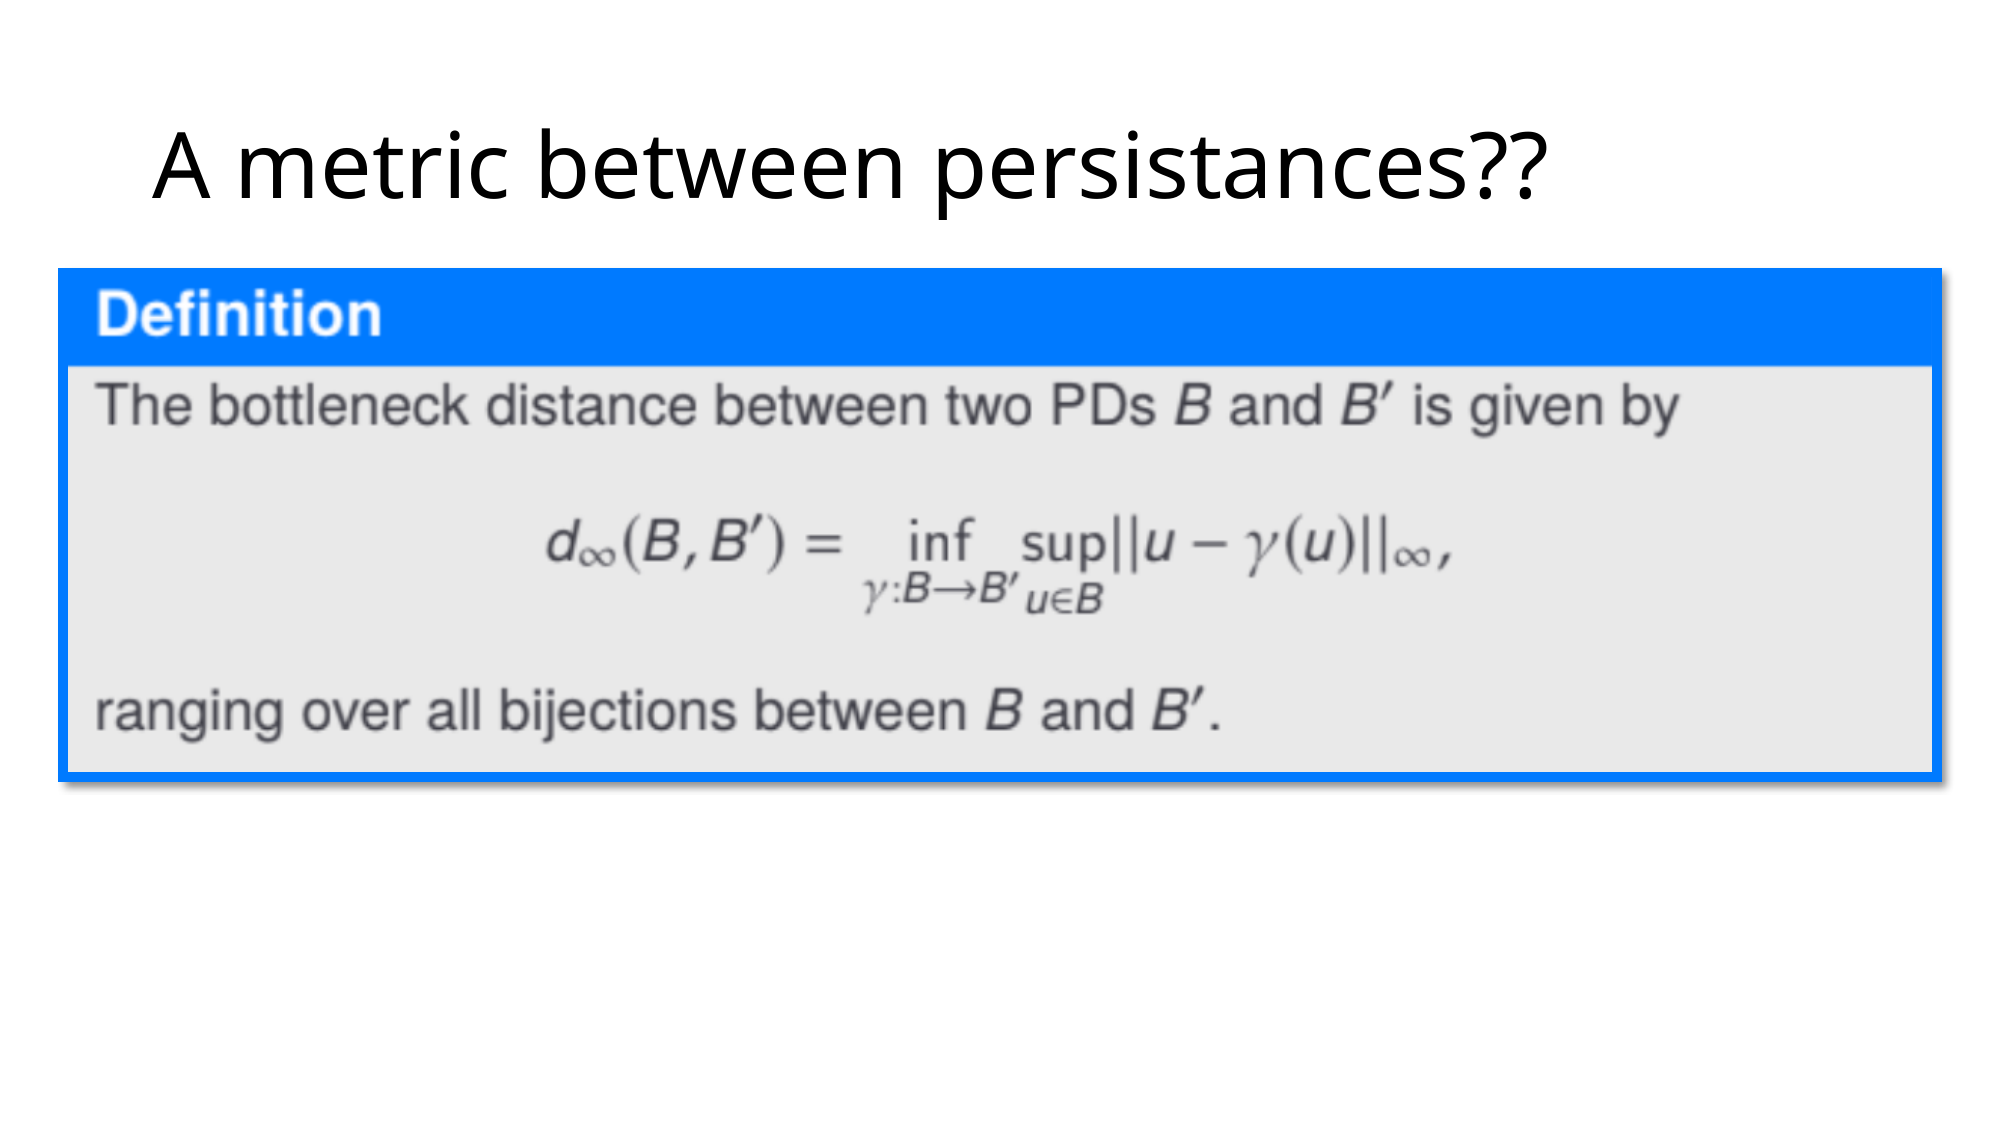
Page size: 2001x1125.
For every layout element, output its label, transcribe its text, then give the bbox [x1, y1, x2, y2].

picture [67, 277, 1933, 773]
title A metric between persistances?? [137, 59, 1863, 268]
